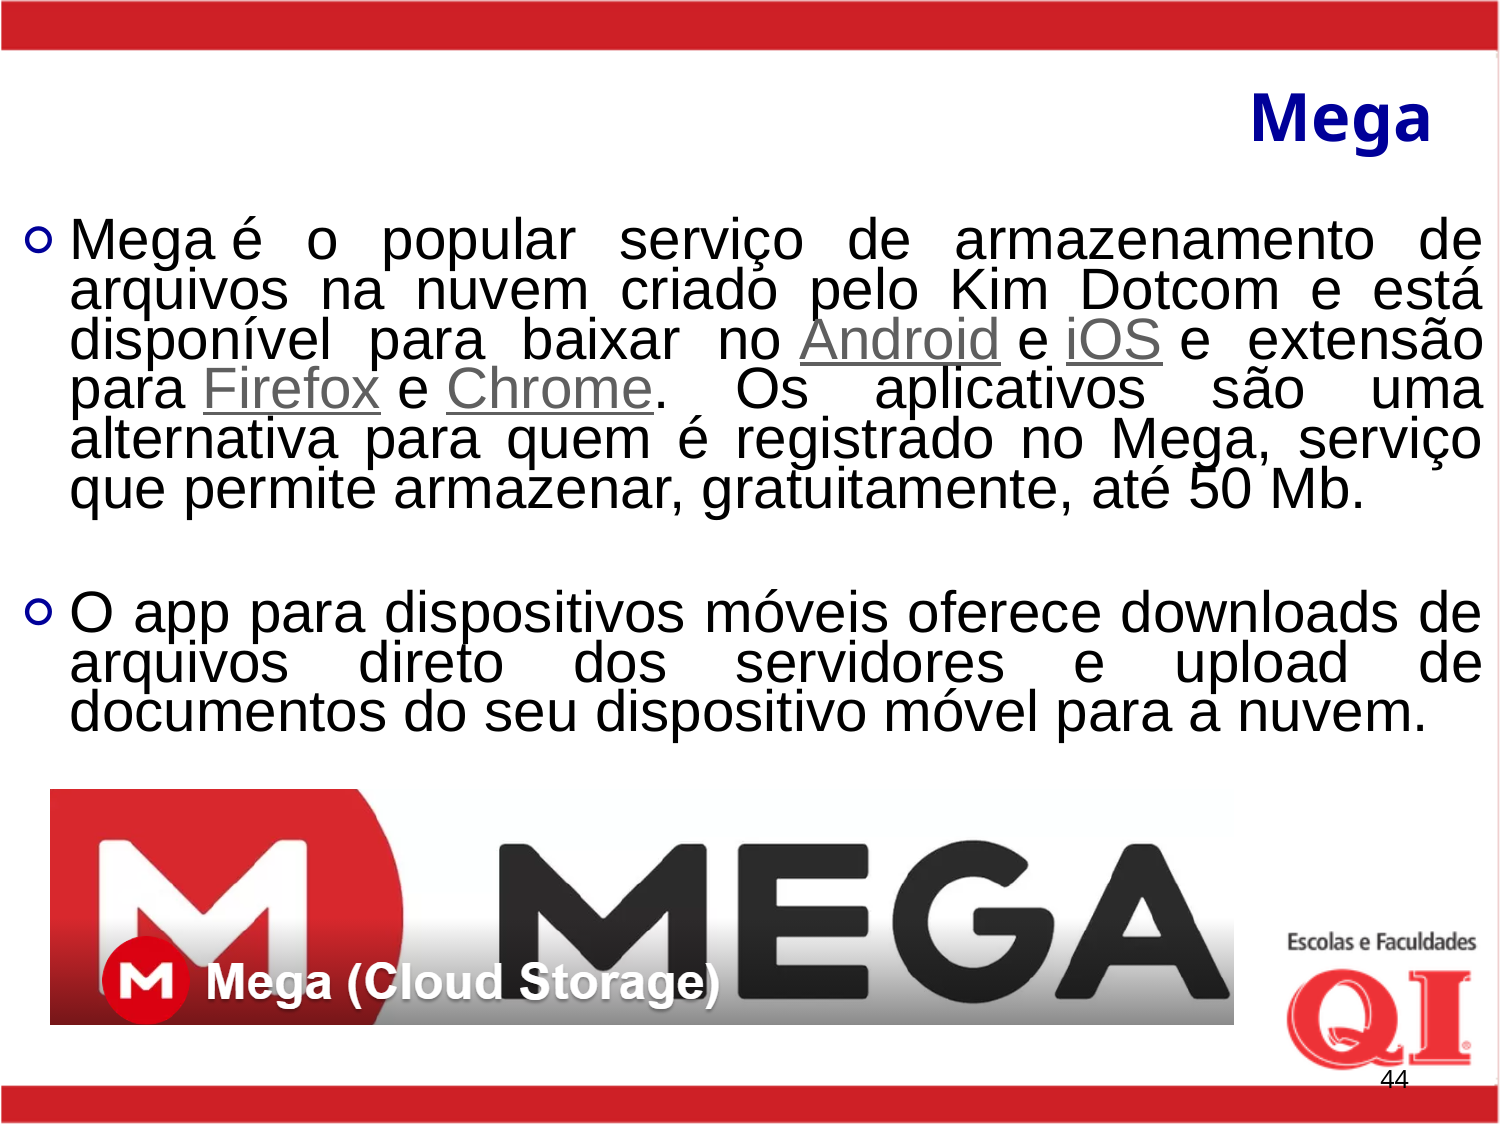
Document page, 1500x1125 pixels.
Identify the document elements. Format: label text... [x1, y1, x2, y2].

picture [0, 789, 1500, 1125]
slide_number ‹#› [1074, 1030, 1424, 1106]
title Mega [249, 0, 1449, 163]
list Mega é o popular serviço de armazenamento de arquivos na nuvem criado pelo Kim Dotcom e está disponível para baixar no Android e iOS e extensão para Firefox e Chrome. Os aplicativos são uma alternativa para quem é registrado no Mega, serviço que permite armazenar, gratuitamente, até 50 Mb. O app para dispositivos móveis oferece downloads de arquivos direto dos servidores e upload de documentos do seu dispositivo móvel para a nuvem. [0, 212, 1500, 927]
picture [0, 0, 1500, 212]
